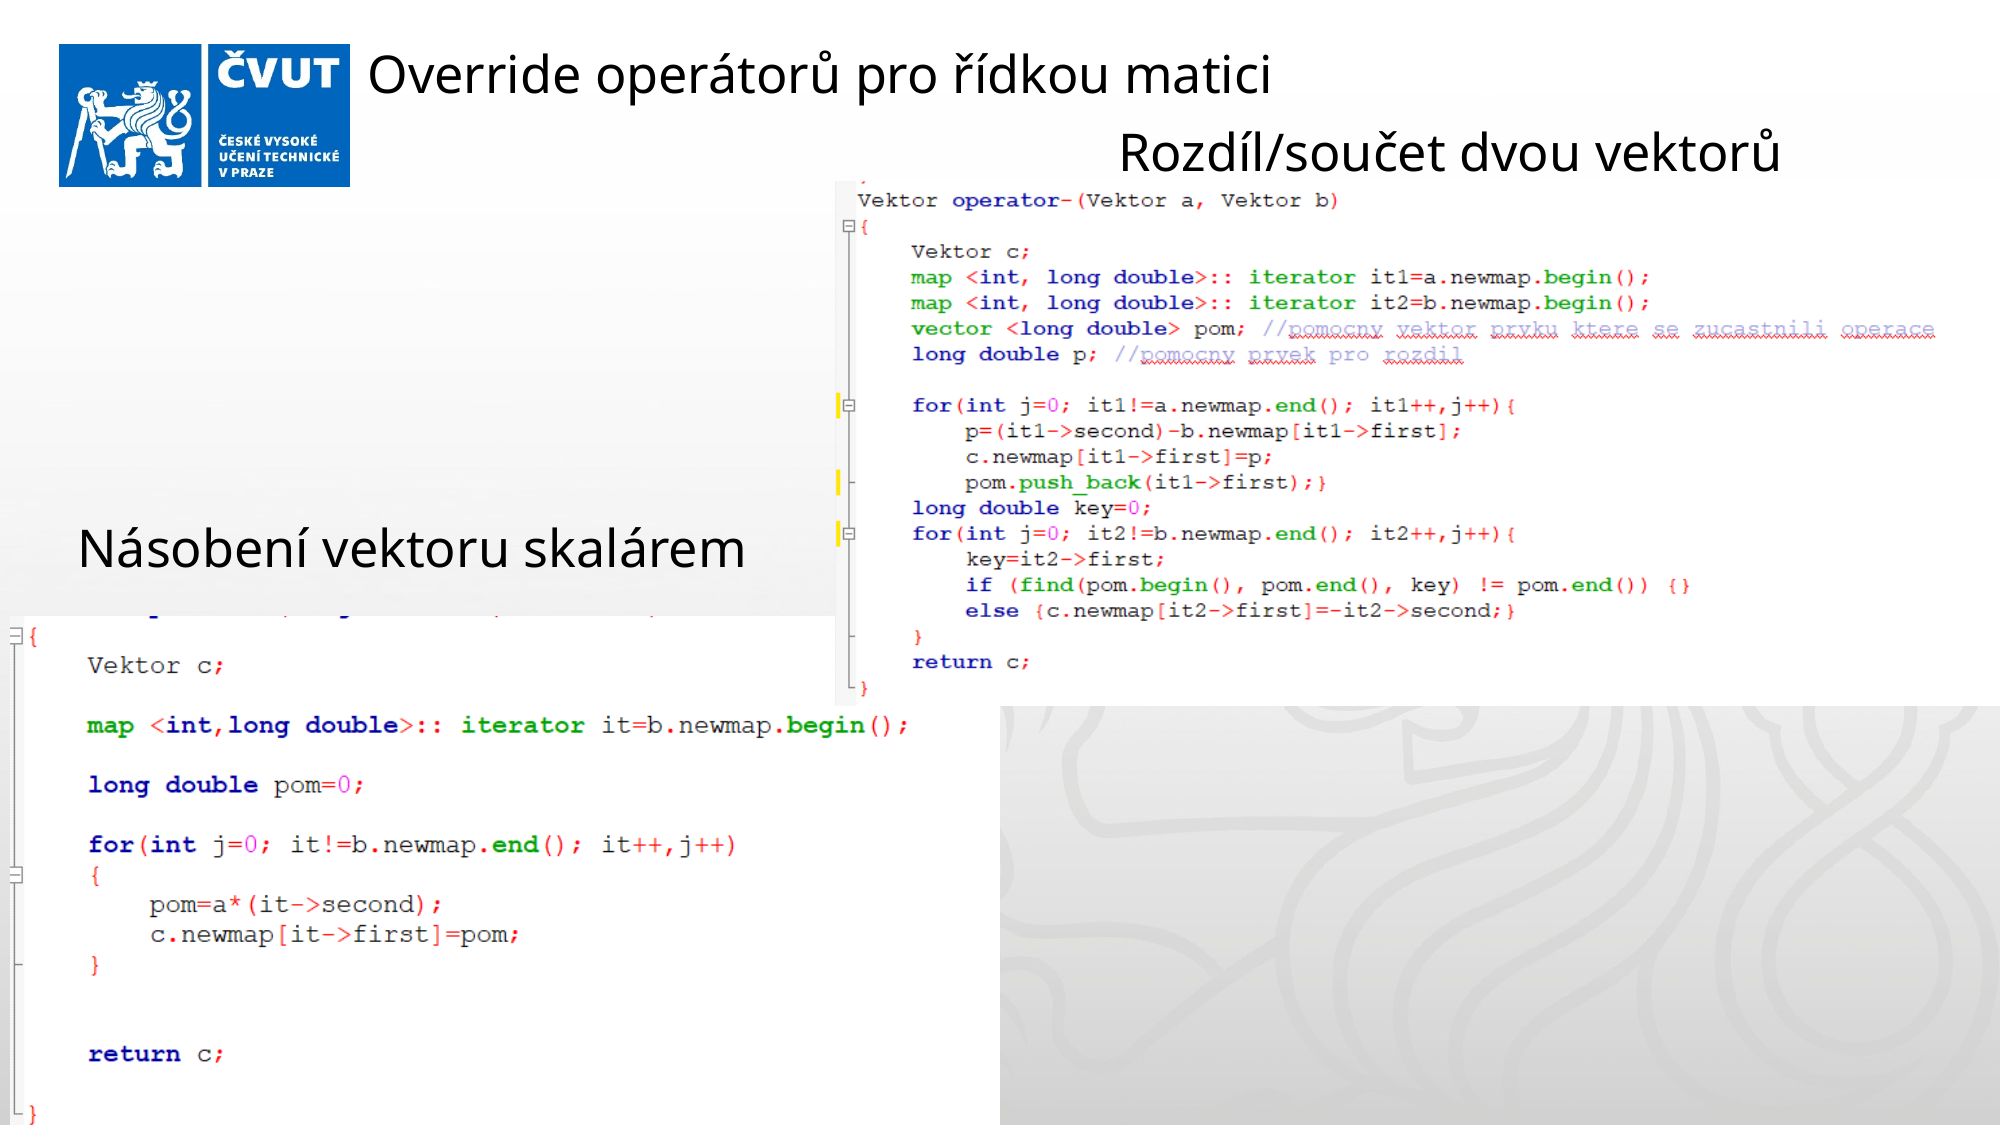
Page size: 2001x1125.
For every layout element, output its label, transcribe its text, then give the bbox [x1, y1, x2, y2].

text_box Override operátorů pro řídkou matici [352, 33, 1817, 112]
text_box Rozdíl/součet dvou vektorů [1103, 112, 1876, 181]
picture [0, 0, 2000, 1125]
text_box Násobení vektoru skalárem [62, 507, 835, 586]
